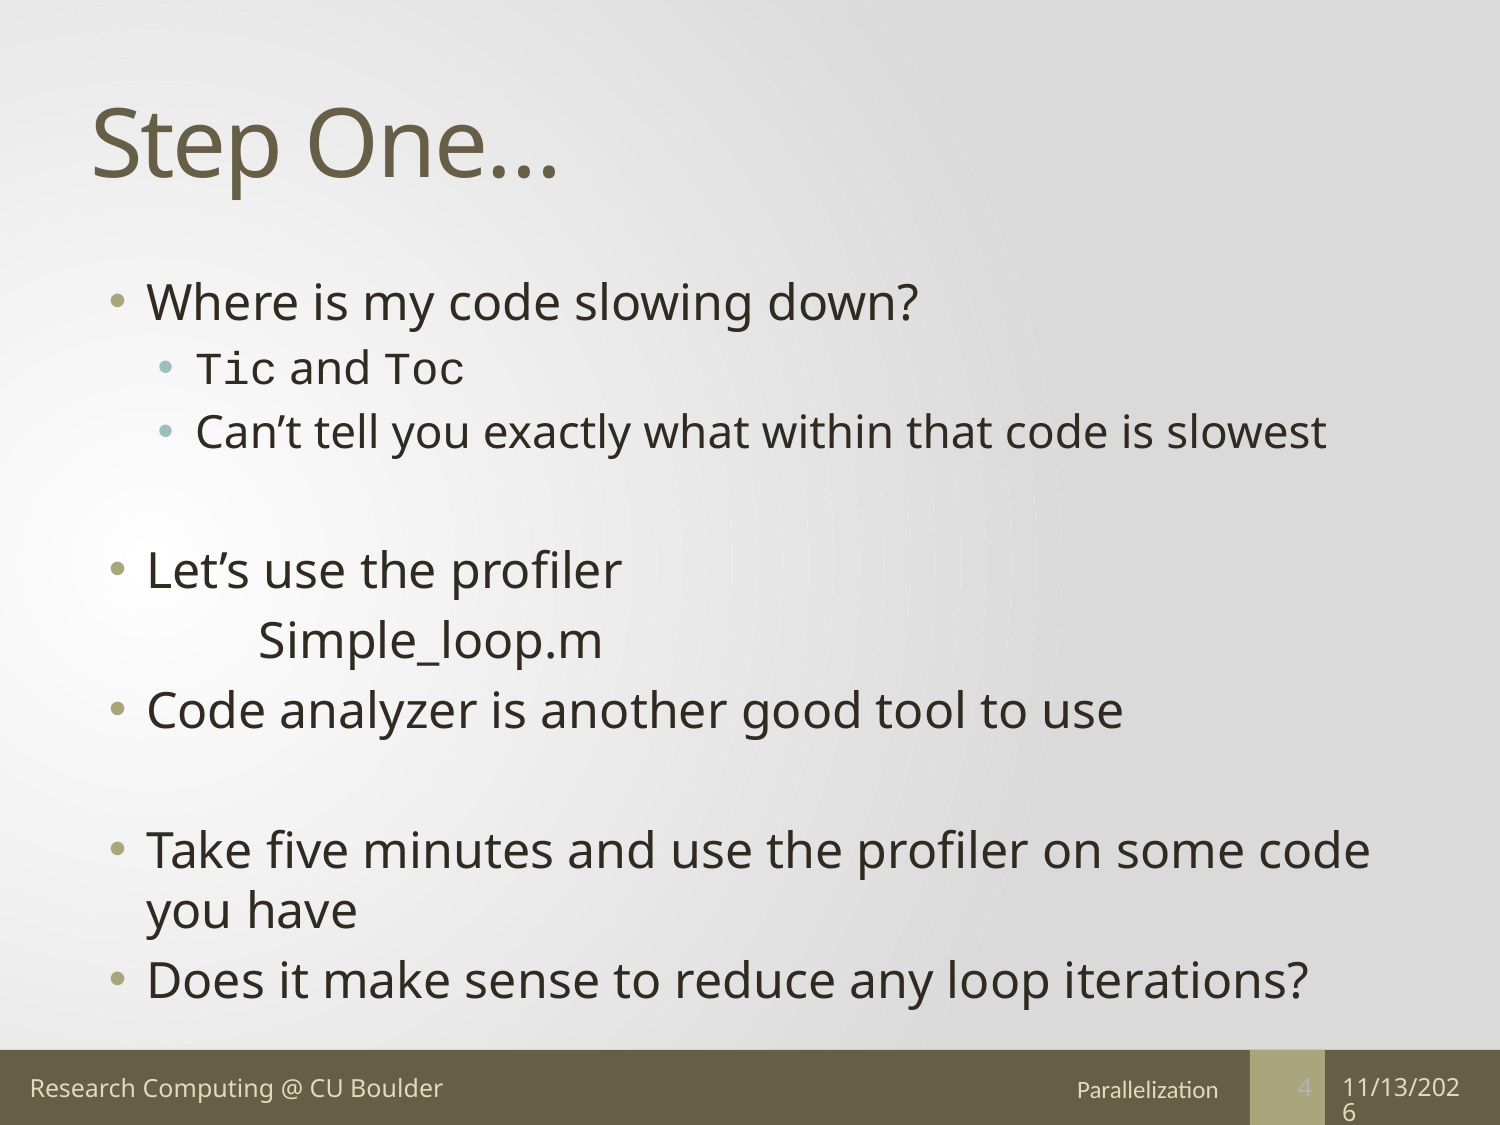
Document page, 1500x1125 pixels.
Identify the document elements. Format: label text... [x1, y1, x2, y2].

slide_number 4 [1264, 1065, 1328, 1111]
footer Parallelization [410, 1058, 1235, 1119]
title Step One… [75, 45, 1419, 233]
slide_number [1327, 1058, 1490, 1119]
list Where is my code slowing down? Tic and Toc Can’t tell you exactly what within that code is slowest Let’s use the profiler Simple_loop.m Code analyzer is another good tool to use Take five minutes and use the profiler on some code you have Does it make sense to reduce any loop iterations? [75, 262, 1419, 1032]
